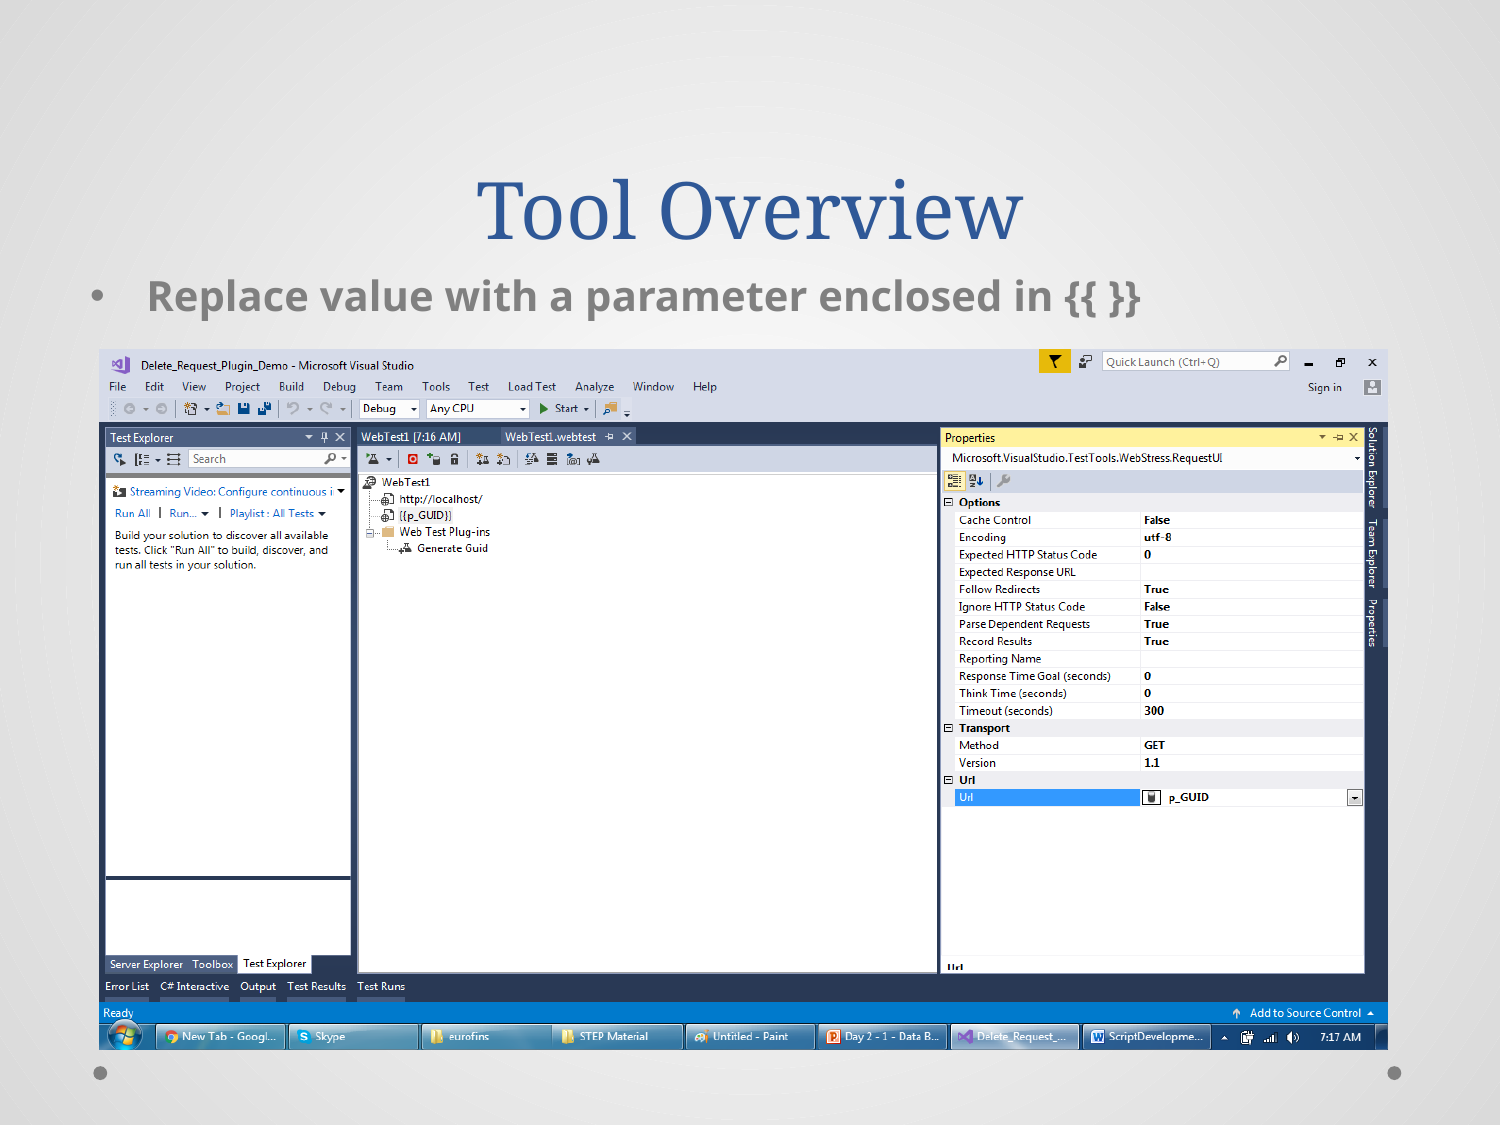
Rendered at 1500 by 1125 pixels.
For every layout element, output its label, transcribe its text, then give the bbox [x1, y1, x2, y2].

title Tool Overview [75, 0, 1425, 262]
list Replace value with a parameter enclosed in {{ }} [75, 262, 1425, 1005]
picture [99, 349, 1388, 1051]
